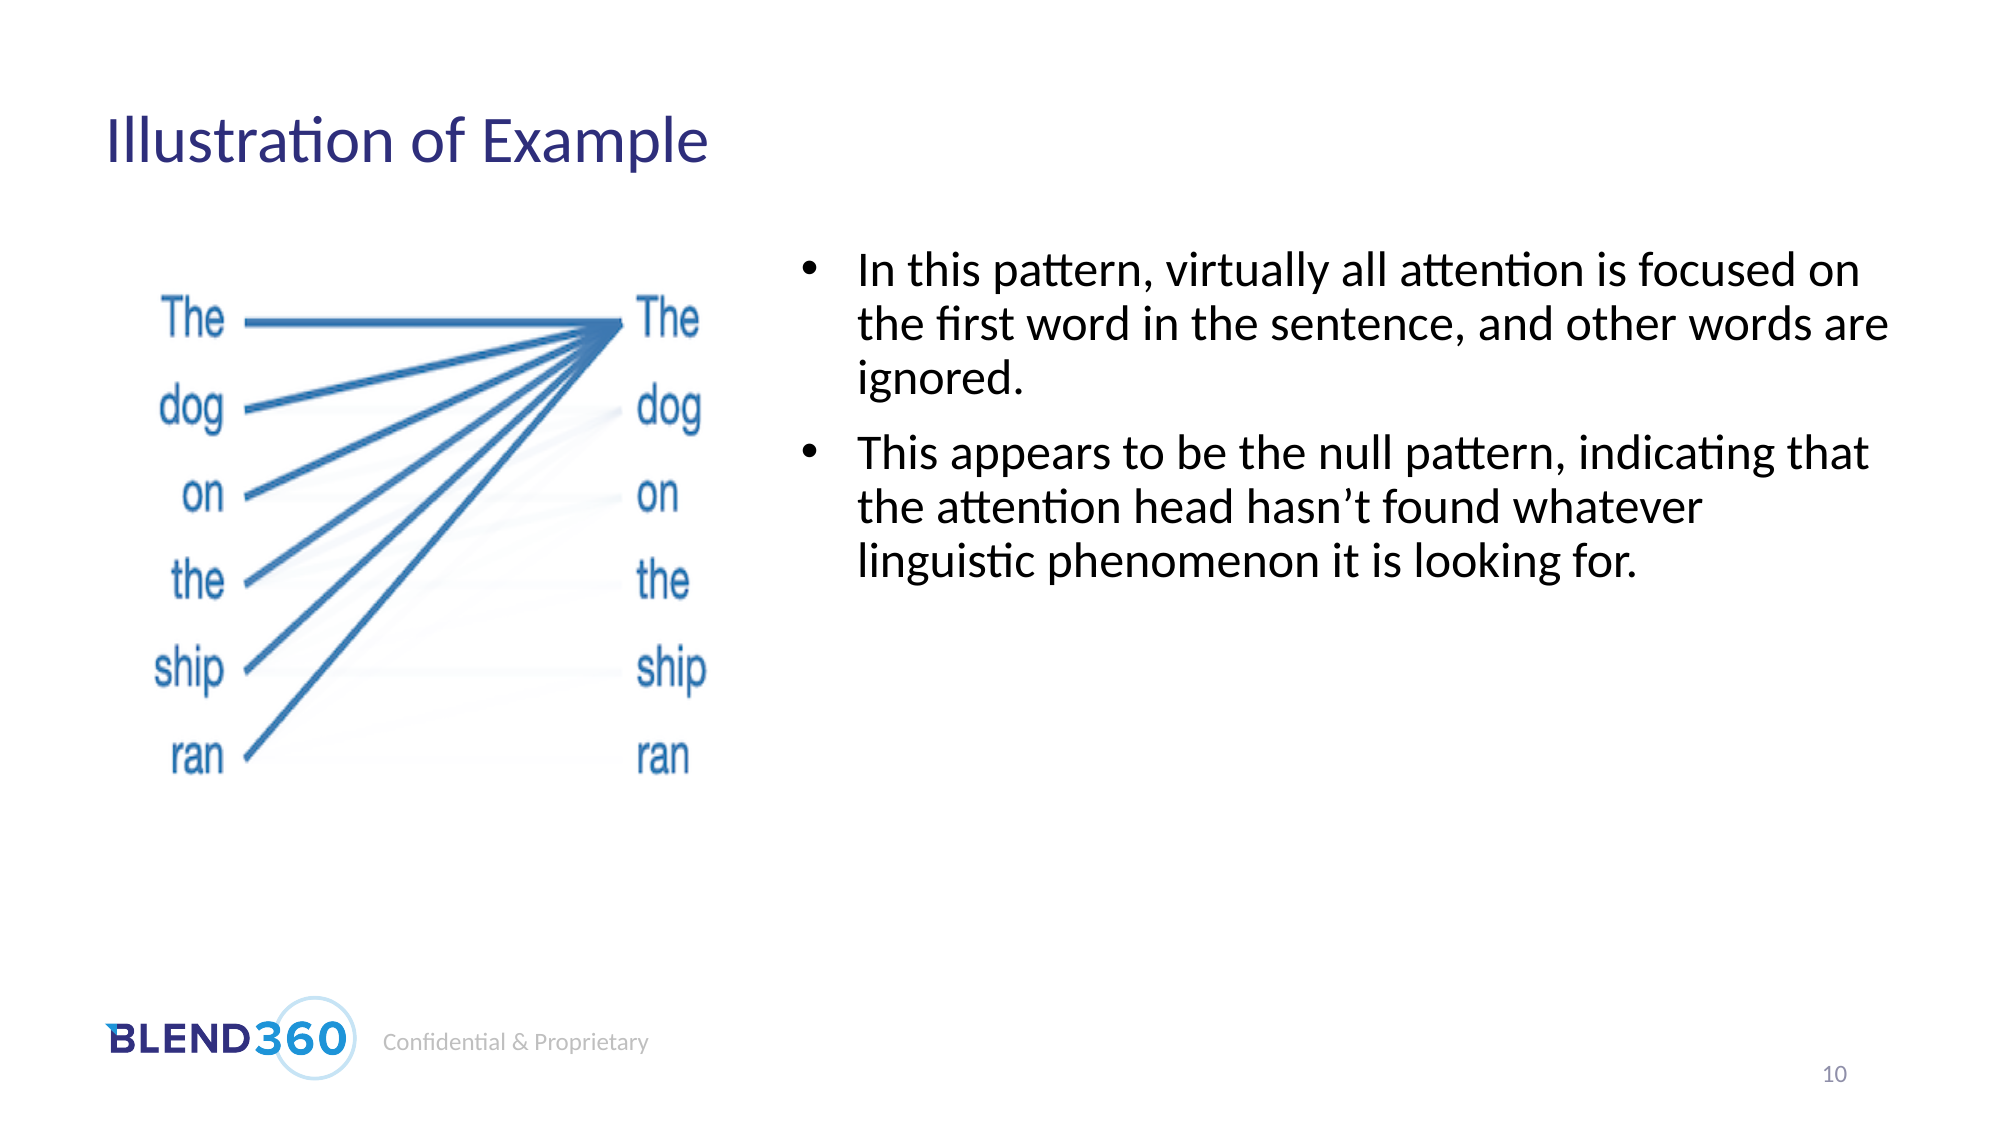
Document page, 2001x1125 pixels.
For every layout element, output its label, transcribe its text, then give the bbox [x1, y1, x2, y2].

slide_number 10 [1412, 1042, 1863, 1103]
picture [99, 988, 363, 1088]
picture [105, 235, 729, 826]
title Illustration of Example [105, 104, 1908, 214]
list In this pattern, virtually all attention is focused on the first word in the sentence, and other words are ignored. This appears to be the null pattern, indicating that the attention head hasn’t found whatever linguistic phenomenon it is looking for. [786, 235, 1907, 928]
